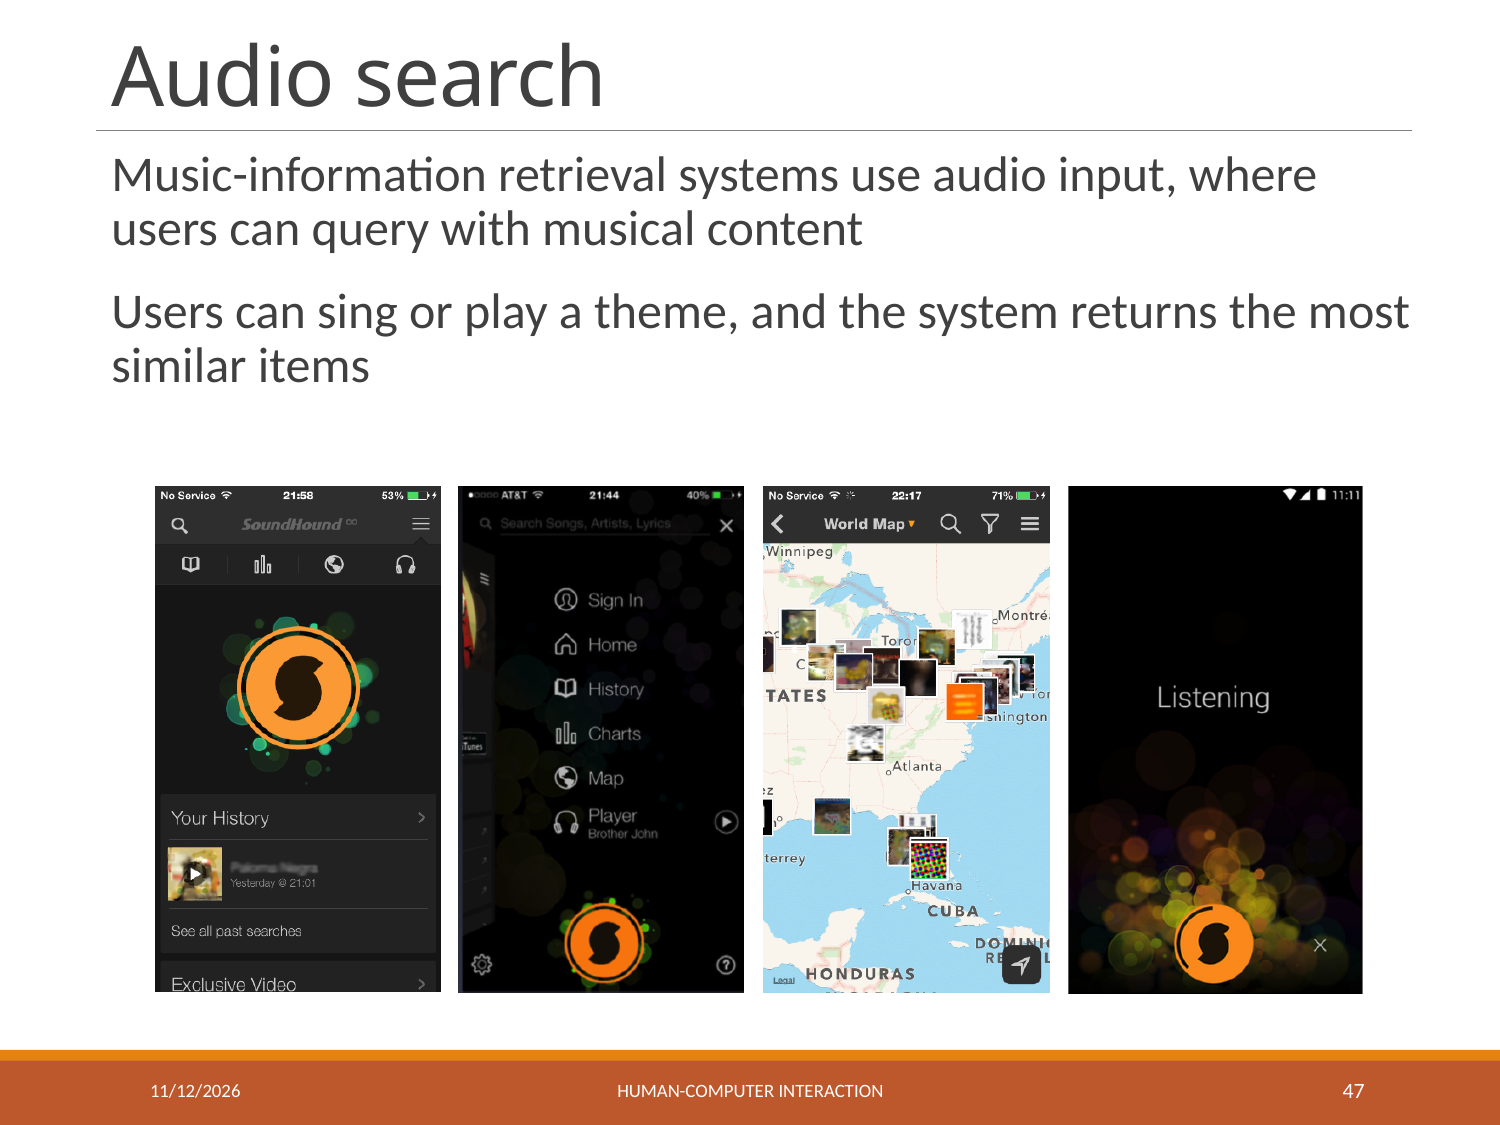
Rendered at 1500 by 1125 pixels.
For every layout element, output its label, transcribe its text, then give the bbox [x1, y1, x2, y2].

footer Human-computer interaction [453, 1059, 1047, 1120]
picture [458, 485, 745, 994]
picture [155, 485, 441, 993]
slide_number 47 [1218, 1059, 1380, 1120]
title Audio search [96, 19, 1413, 131]
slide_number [135, 1059, 440, 1120]
list Music-information retrieval systems use audio input, where users can query with musical content Users can sing or play a theme, and the system returns the most similar items [96, 140, 1413, 1034]
picture [1067, 485, 1364, 994]
picture [763, 485, 1050, 994]
